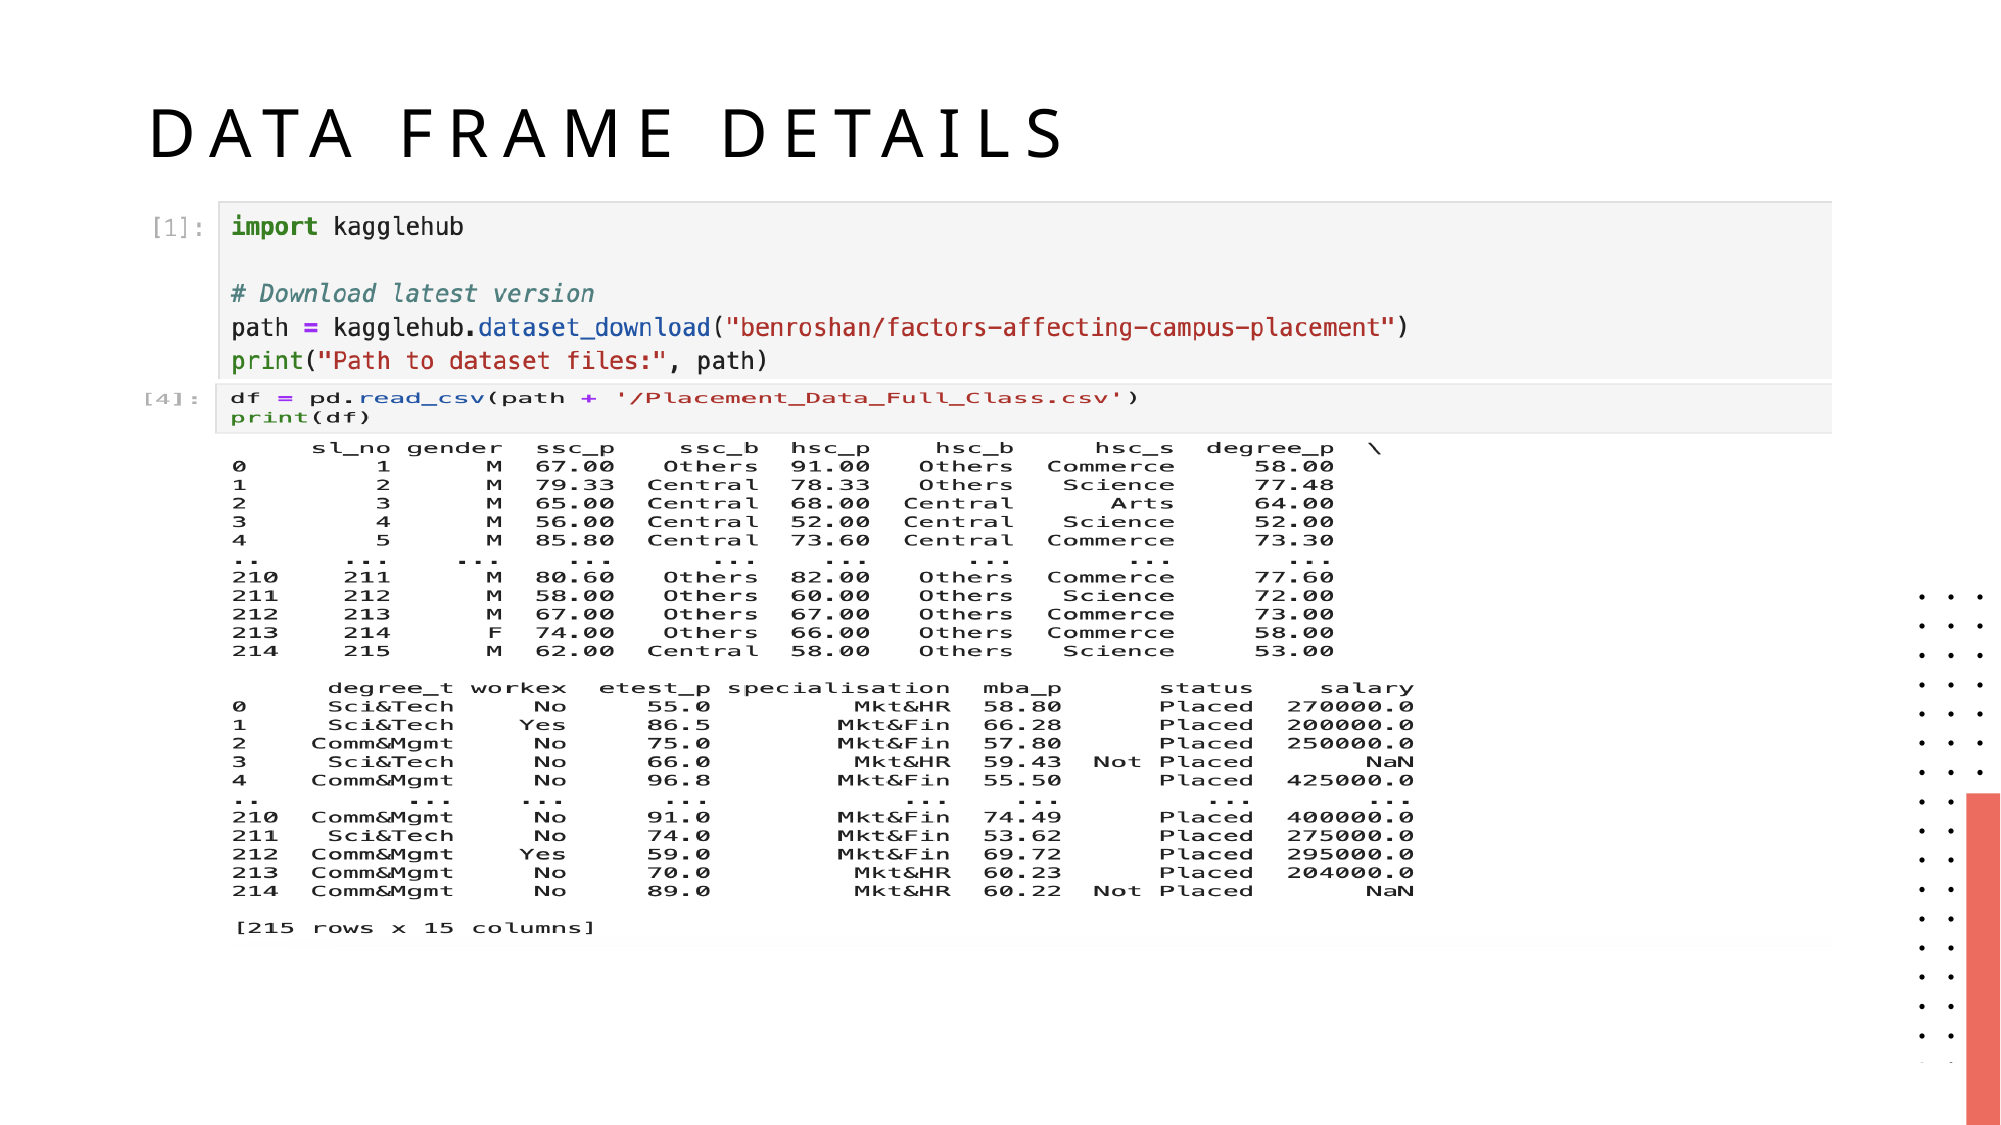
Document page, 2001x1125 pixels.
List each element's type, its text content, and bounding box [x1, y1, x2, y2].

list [132, 178, 1832, 379]
picture [132, 379, 1832, 947]
title Data frame Details [132, 59, 1832, 178]
picture [1907, 582, 1994, 1064]
